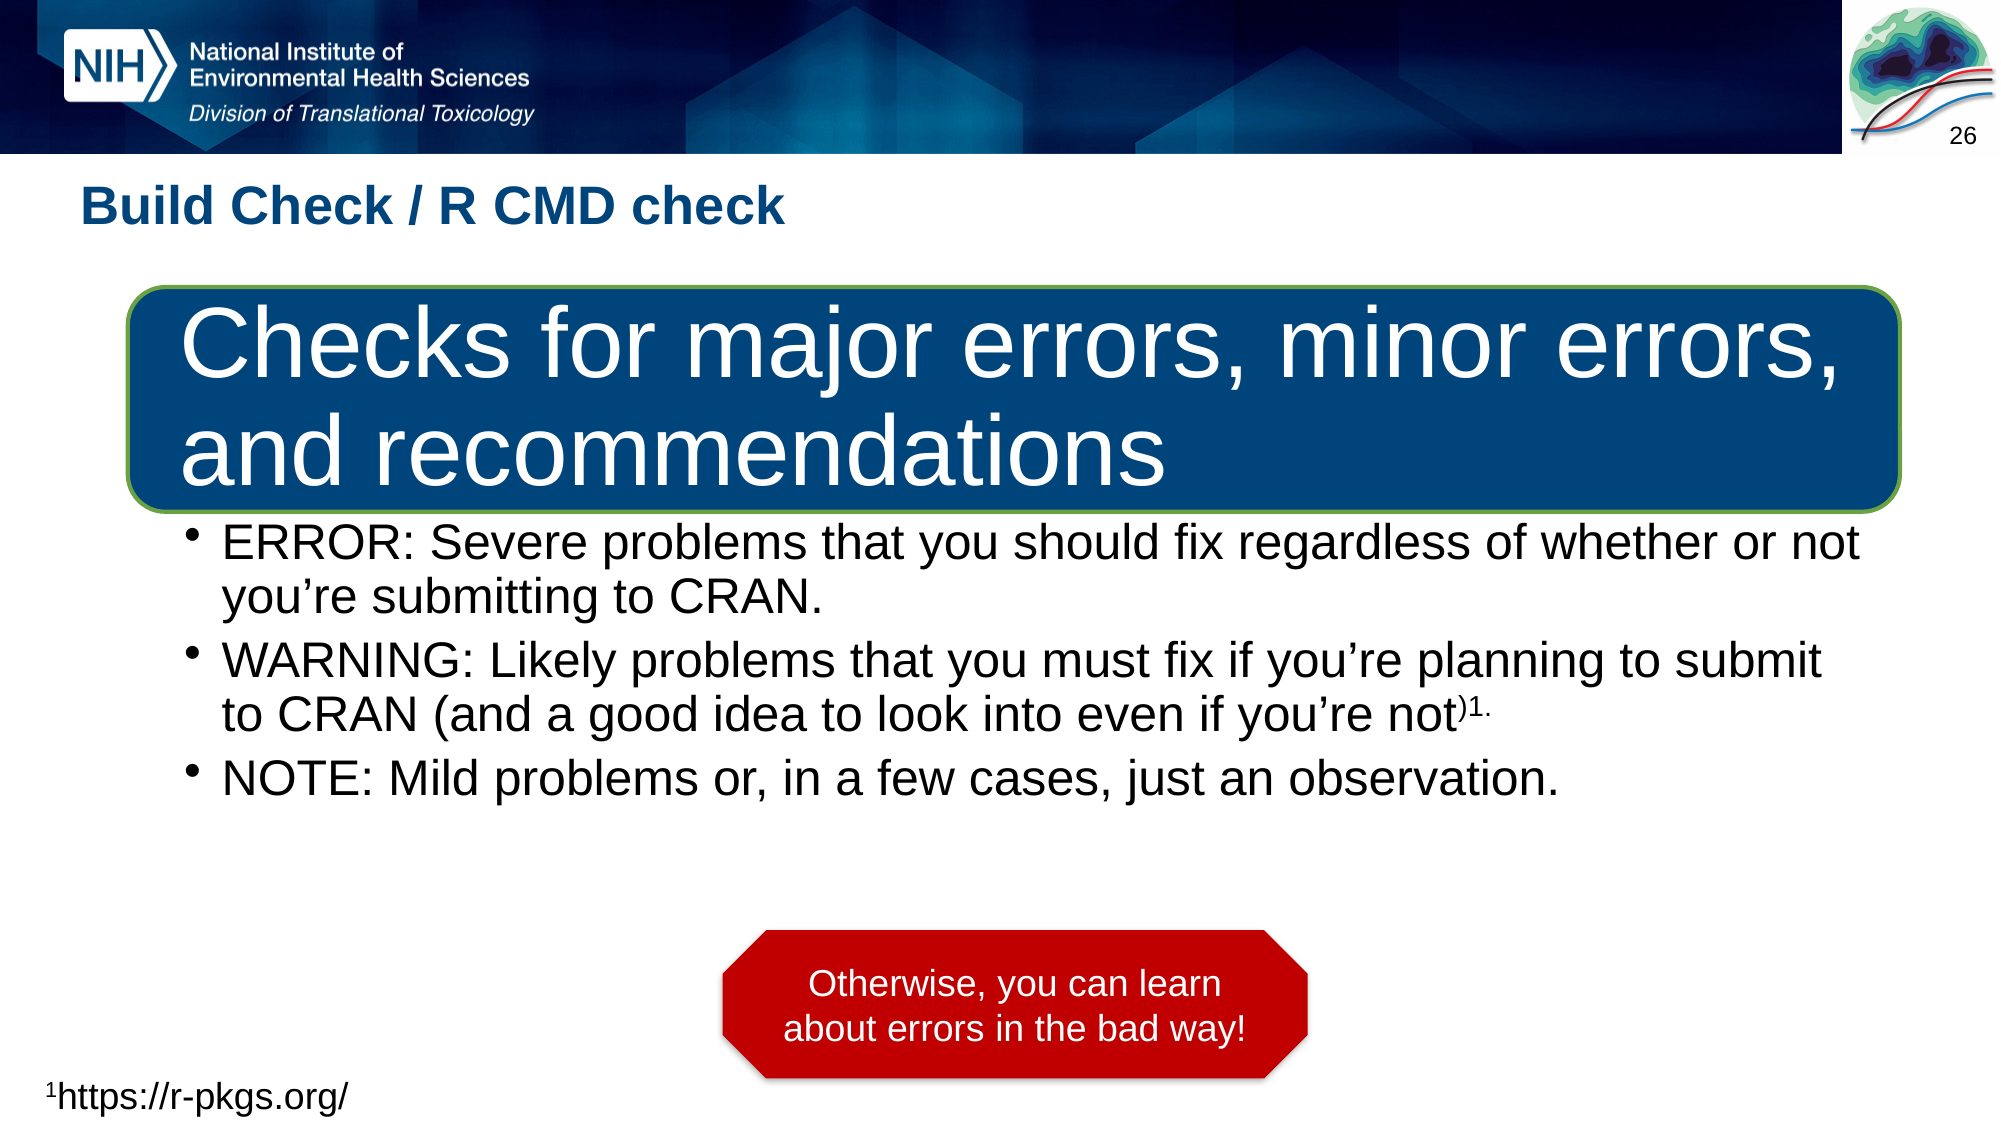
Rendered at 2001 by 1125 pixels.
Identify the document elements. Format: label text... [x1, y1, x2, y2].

title Build Check / R CMD check [65, 162, 1935, 283]
text_box 1https://r-pkgs.org/ [30, 1064, 1031, 1125]
picture [0, 0, 2000, 159]
text_box Otherwise, you can learn about errors in the bad way! [722, 930, 1308, 1079]
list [127, 286, 1901, 798]
